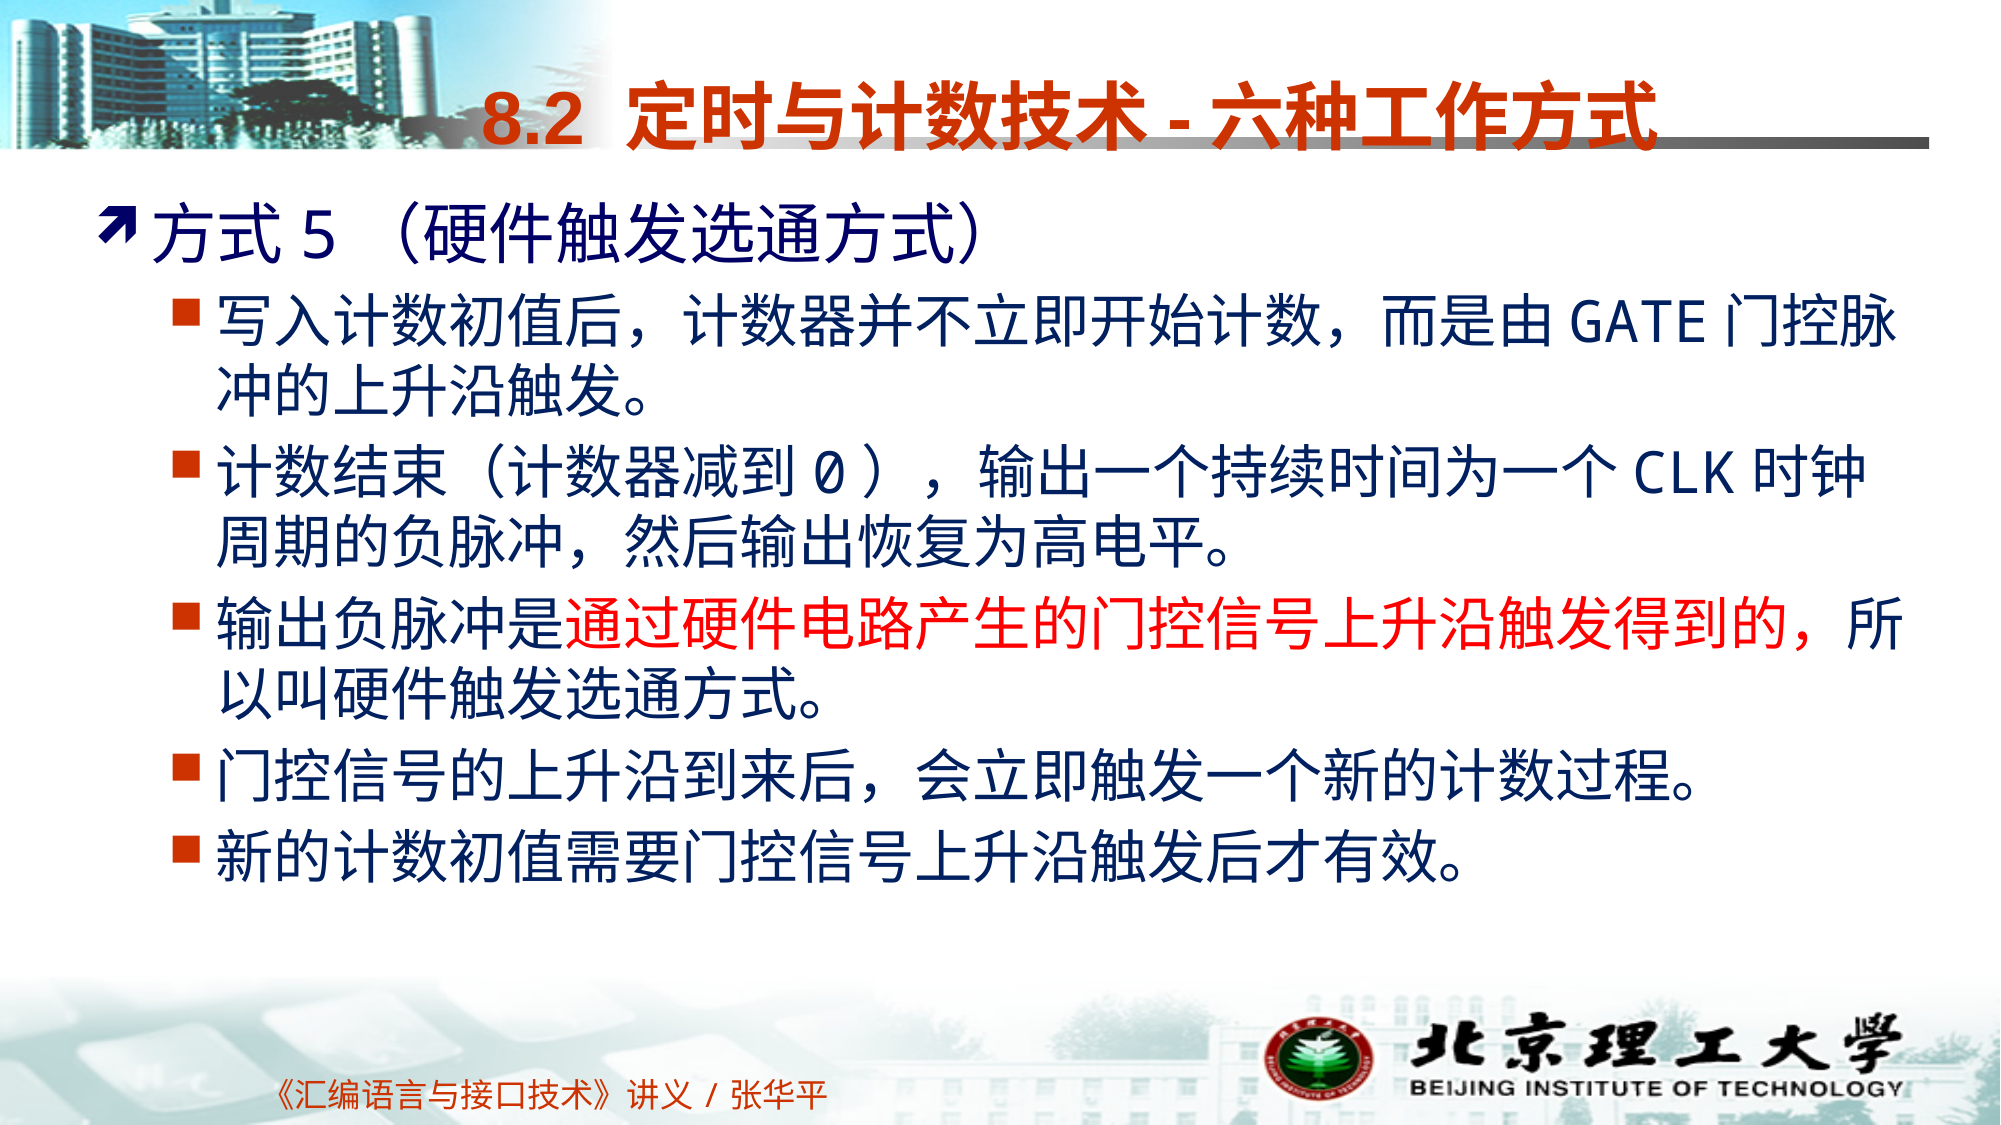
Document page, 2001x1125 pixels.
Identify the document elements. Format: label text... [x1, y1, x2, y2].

picture [0, 0, 2000, 1125]
list 方式5（硬件触发选通方式） 写入计数初值后，计数器并不立即开始计数，而是由GATE门控脉冲的上升沿触发。 计数结束（计数器减到0），输出一个持续时间为一个CLK时钟周期的负脉冲，然后输出恢复为高电平。 输出负脉冲是通过硬件电路产生的门控信号上升沿触发得到的，所以叫硬件触发选通方式。 门控信号的上升沿到来后，会立即触发一个新的计数过程。 新的计数初值需要门控信号上升沿触发后才有效。 [78, 184, 1922, 975]
title 8.2 定时与计数技术-六种工作方式 [409, 45, 1675, 184]
